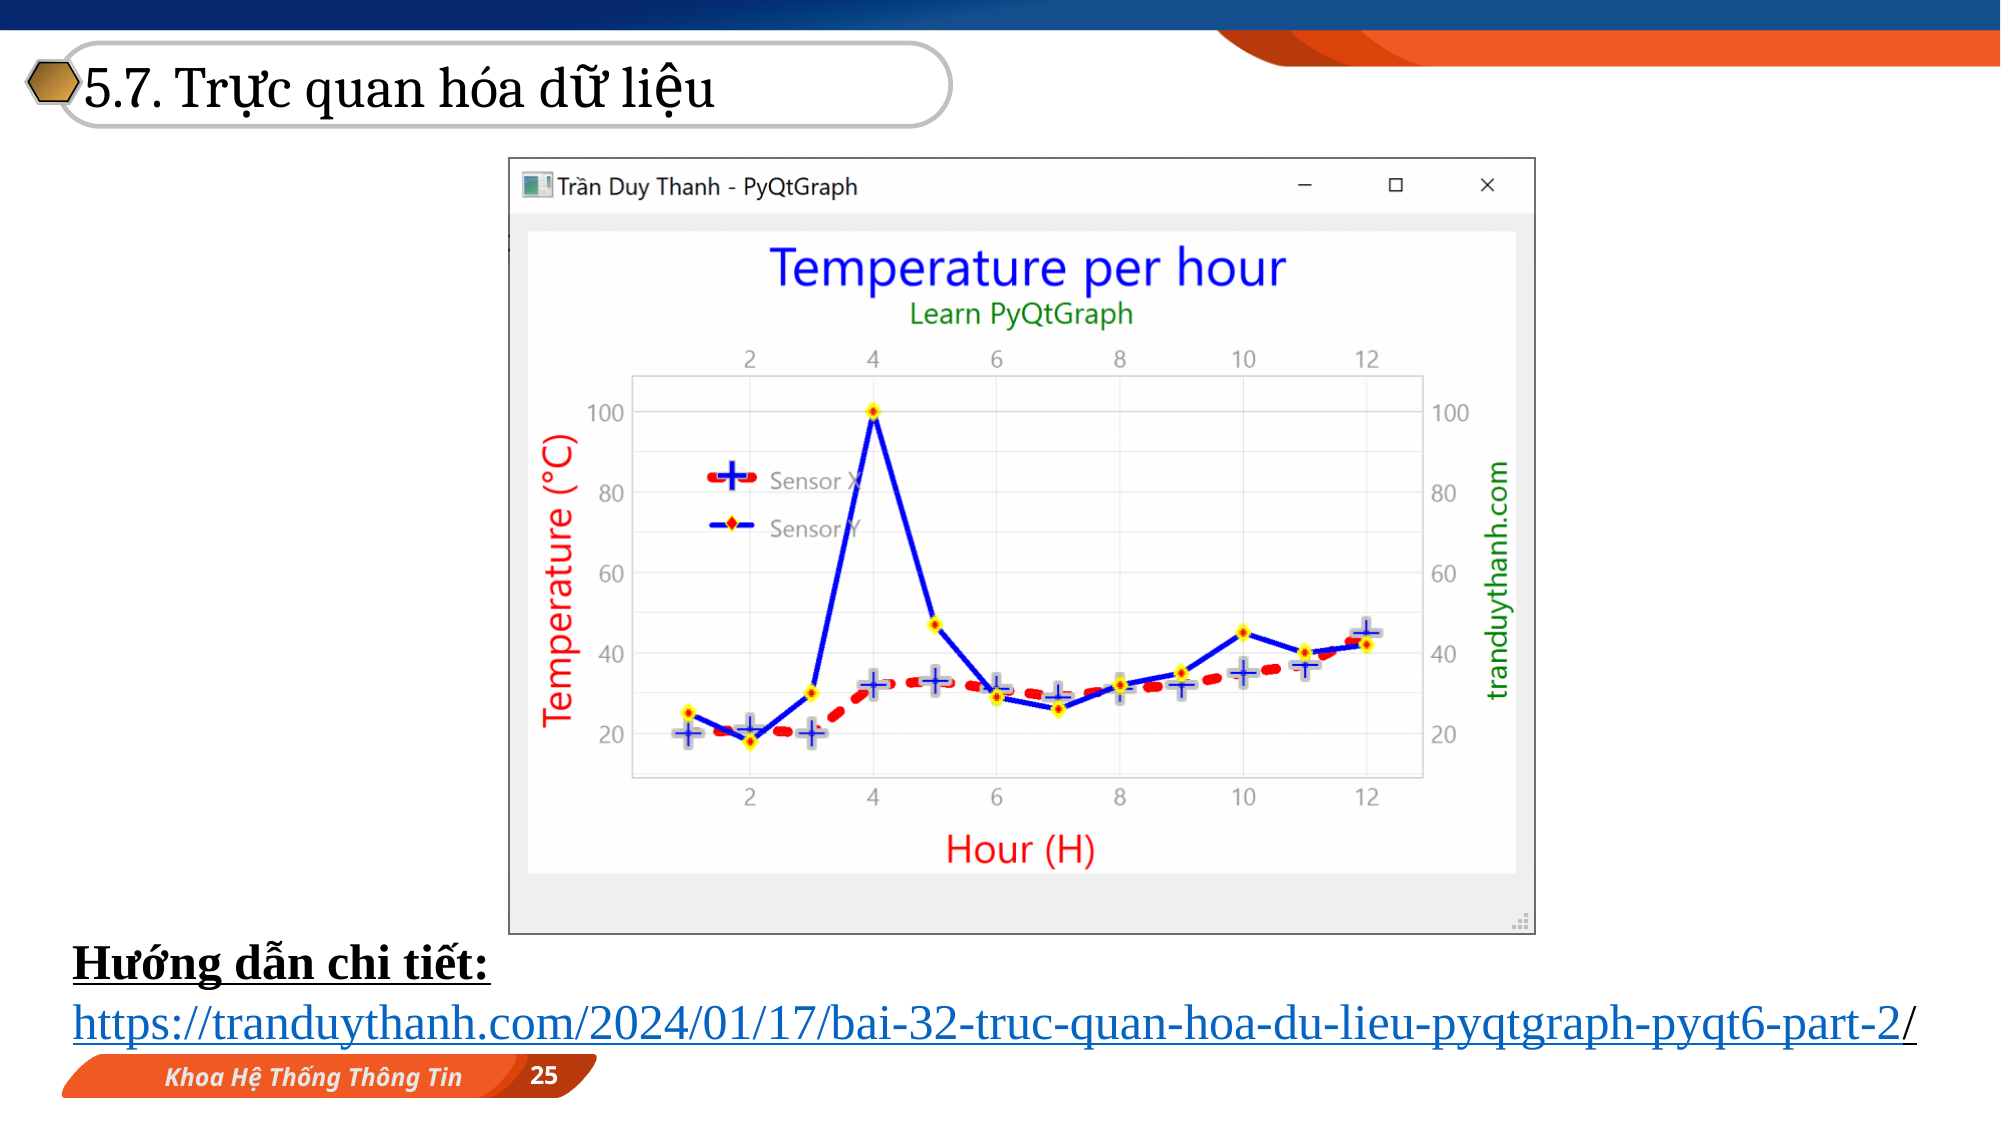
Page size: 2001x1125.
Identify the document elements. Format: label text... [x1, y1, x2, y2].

footer Khoa Hệ Thống Thông Tin [119, 1057, 508, 1098]
picture [508, 157, 1536, 935]
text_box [24, 42, 951, 127]
slide_number 25 [508, 1057, 574, 1106]
picture [0, 0, 2001, 71]
picture [34, 1017, 624, 1125]
text_box Hướng dẫn chi tiết: https://tranduythanh.com/2024/01/17/bai-32-truc-quan-hoa-du-lieu-pyqtgraph-pyqt6-part-2/ [57, 922, 1979, 1057]
